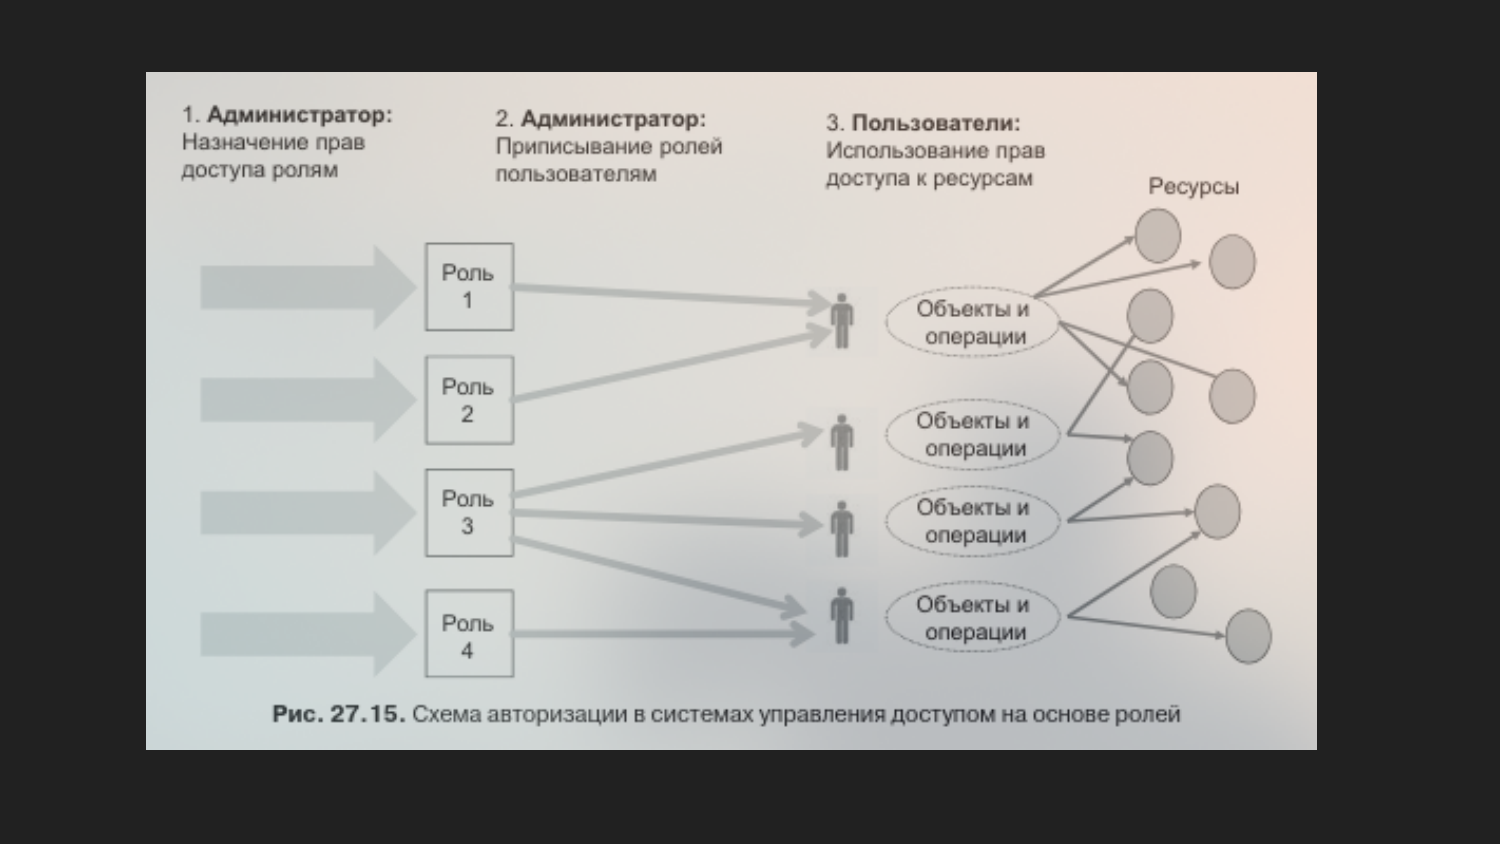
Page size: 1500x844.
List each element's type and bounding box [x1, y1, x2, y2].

picture [146, 72, 1317, 750]
